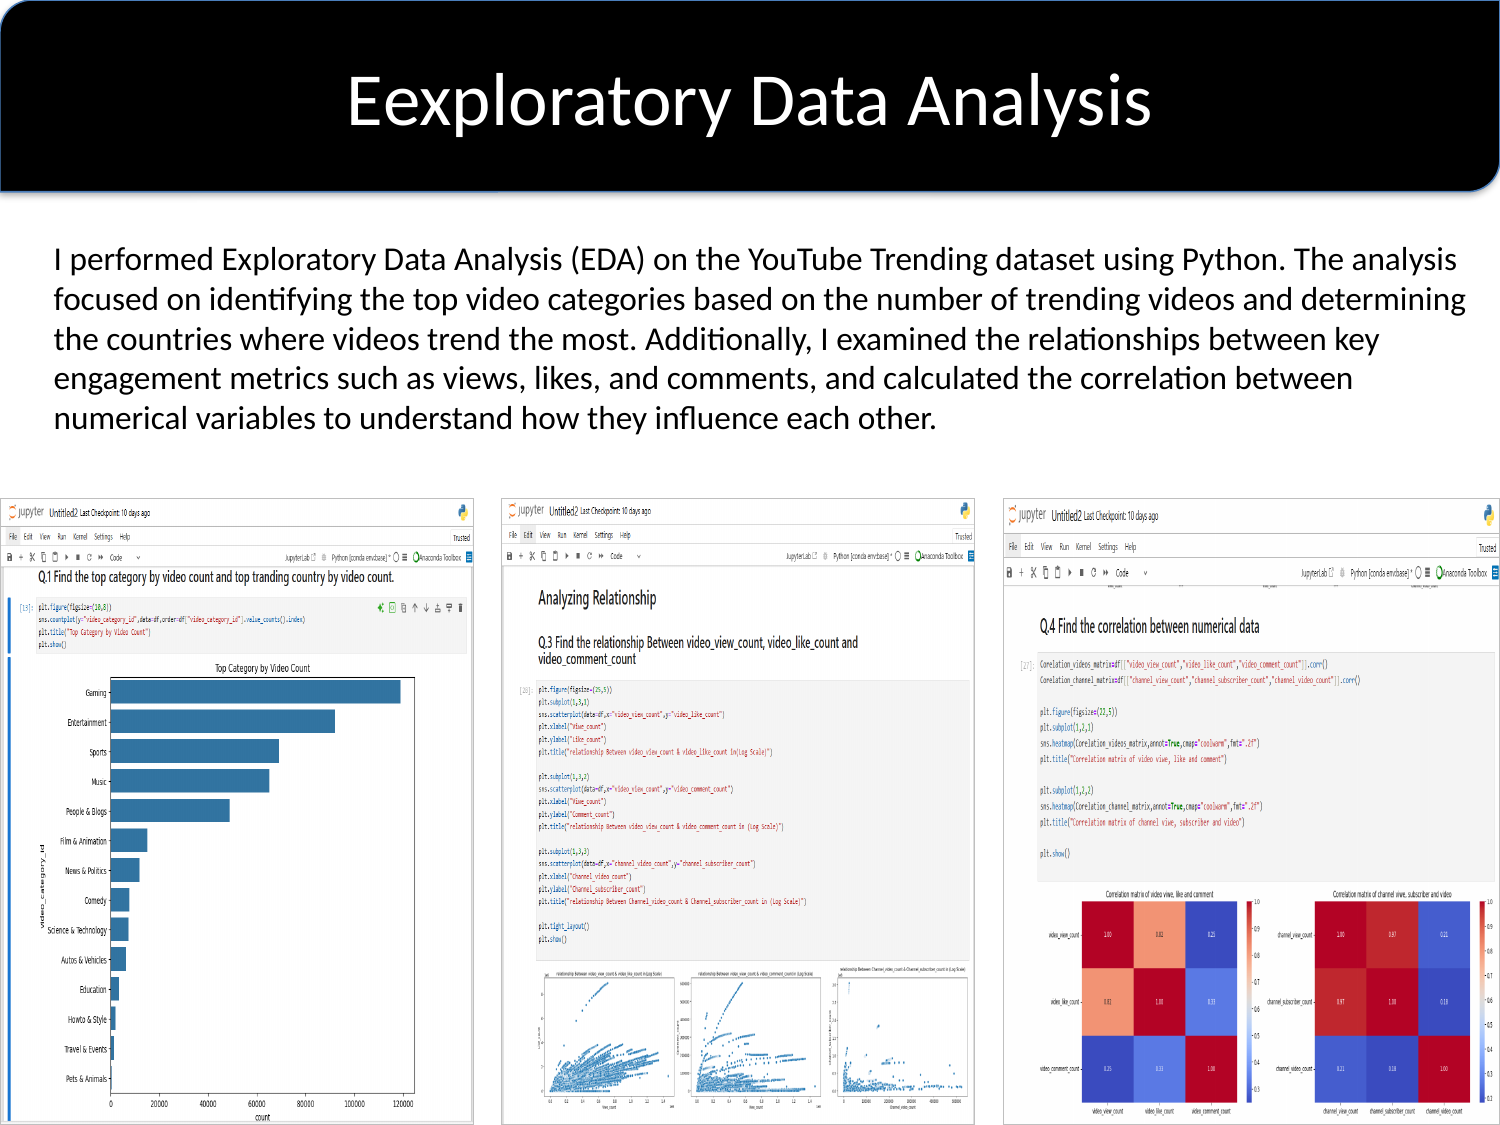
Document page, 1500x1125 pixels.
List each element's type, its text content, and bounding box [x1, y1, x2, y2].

picture [501, 498, 976, 1125]
text_box Eexploratory Data Analysis [0, 0, 1500, 193]
picture [0, 498, 474, 1125]
list I performed Exploratory Data Analysis (EDA) on the YouTube Trending dataset using Python. The analysis focused on identifying the top video categories based on the number of trending videos and determining the countries where videos trend the most. Additionally, I examined the relationships between key engagement metrics such as views, likes, and comments, and calculated the correlation between numerical variables to understand how they influence each other. [38, 229, 1488, 455]
picture [1003, 498, 1500, 1125]
